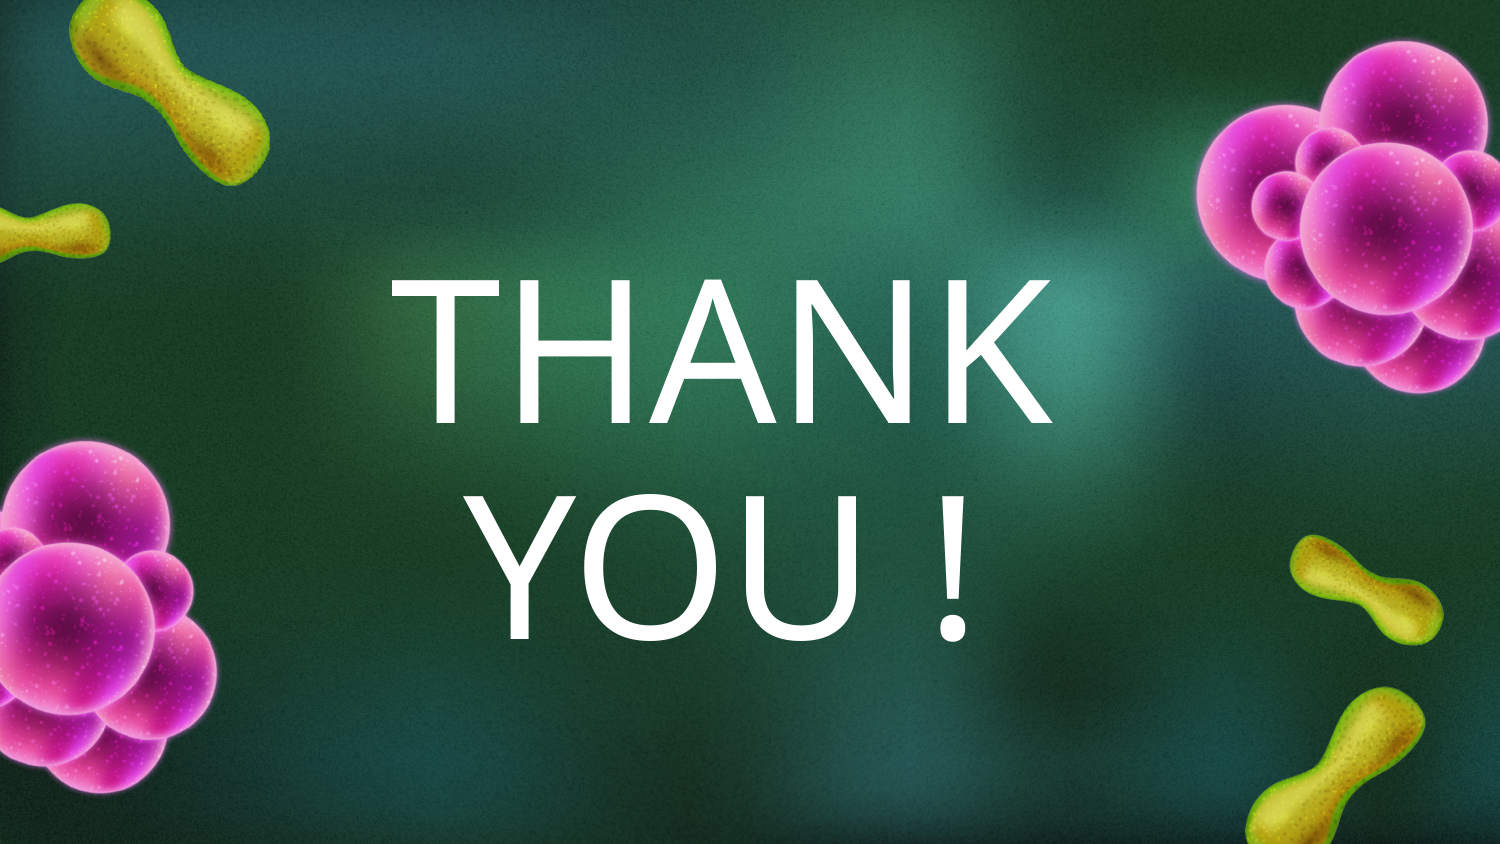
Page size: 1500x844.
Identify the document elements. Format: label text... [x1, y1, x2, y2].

title THANK YOU ! [315, 235, 1129, 649]
picture [0, 0, 1500, 844]
